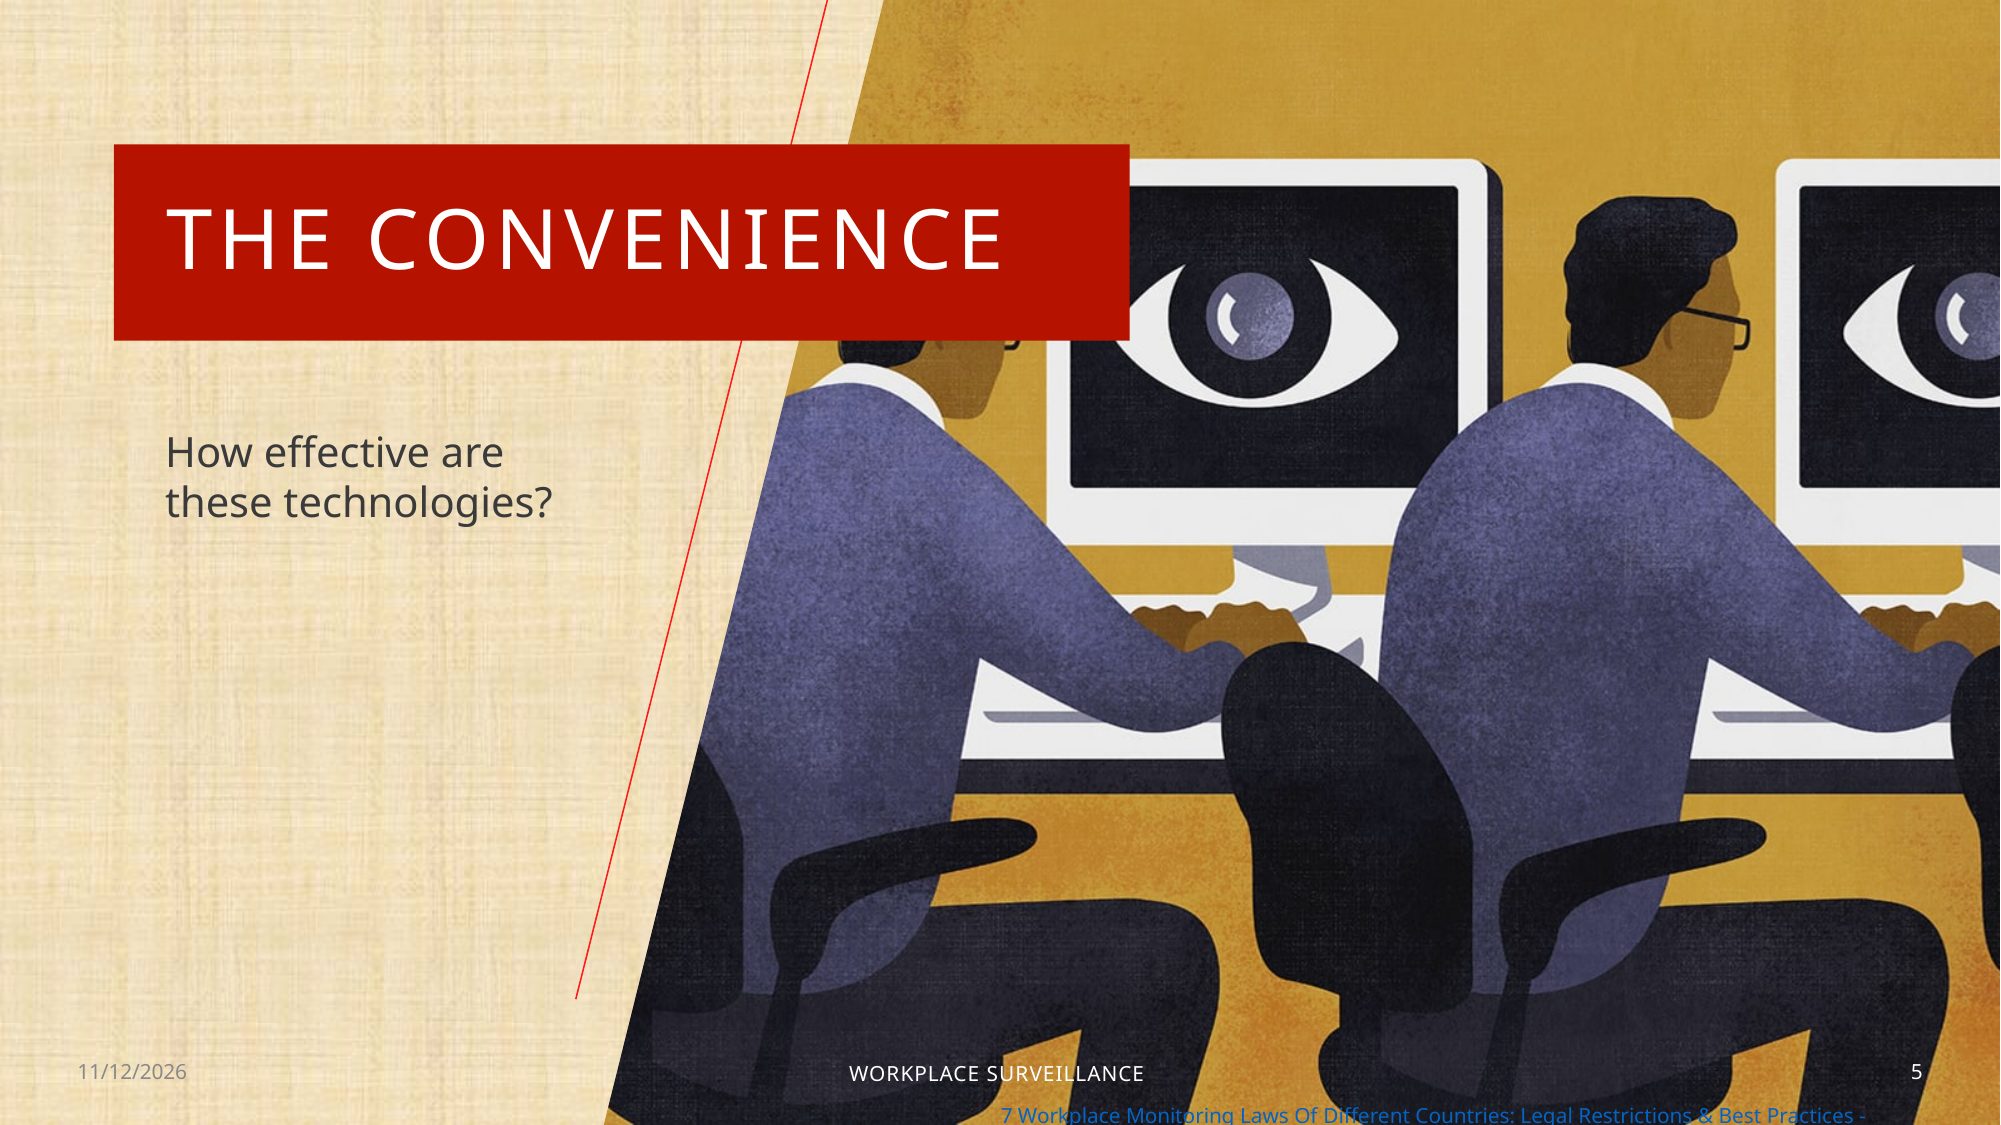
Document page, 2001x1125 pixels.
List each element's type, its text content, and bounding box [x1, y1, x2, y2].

text_box How effective are these technologies? [150, 418, 603, 1000]
title THE CONVENIENCE [113, 144, 603, 341]
picture [603, 0, 2000, 1125]
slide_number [62, 1042, 347, 1103]
